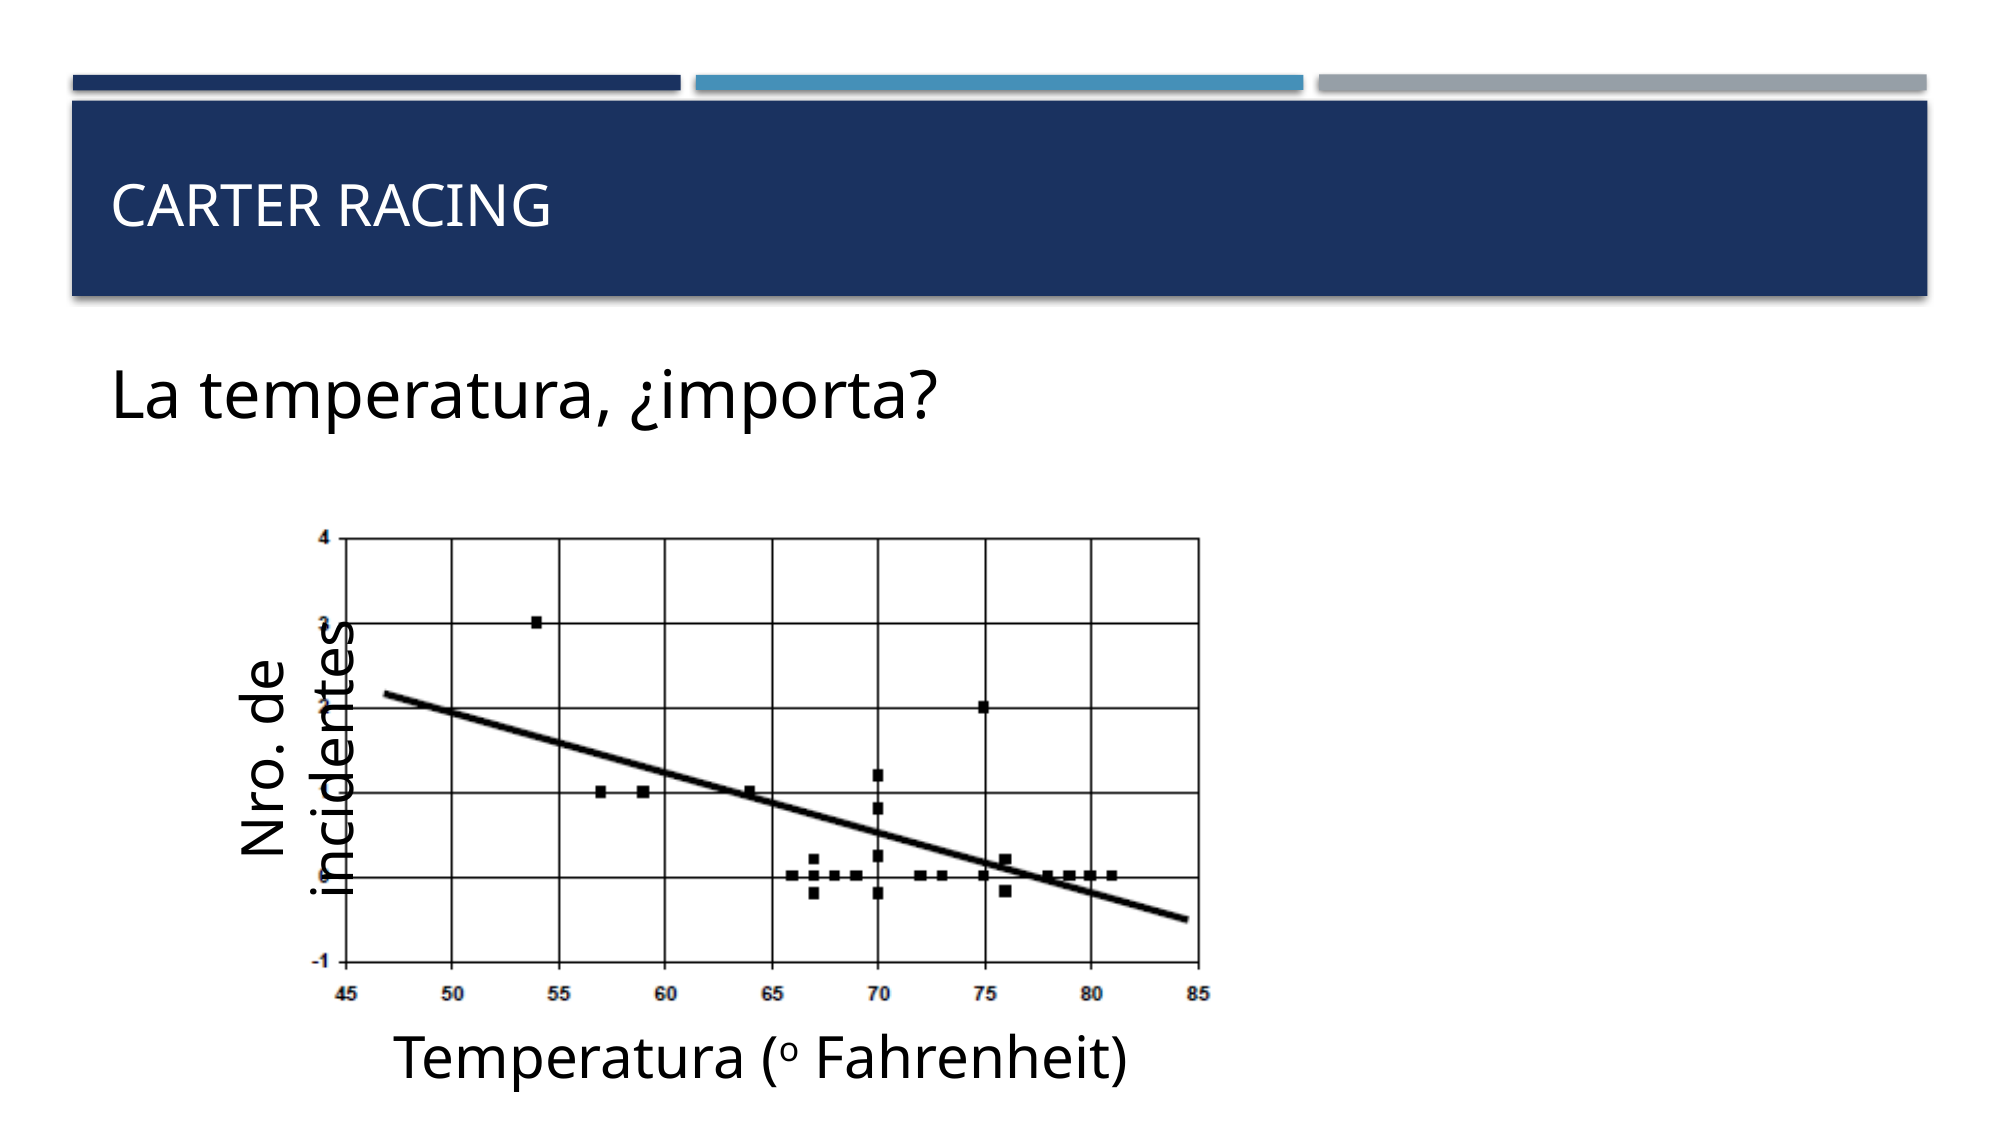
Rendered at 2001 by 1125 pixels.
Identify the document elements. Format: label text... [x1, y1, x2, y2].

text_box La temperatura, ¿importa? [95, 344, 1714, 440]
text_box Temperatura (o Fahrenheit) [333, 1020, 1189, 1098]
picture [302, 498, 1219, 1011]
text_box Nro. de incidentes [217, 499, 301, 1019]
title Carter racing [95, 115, 1905, 247]
